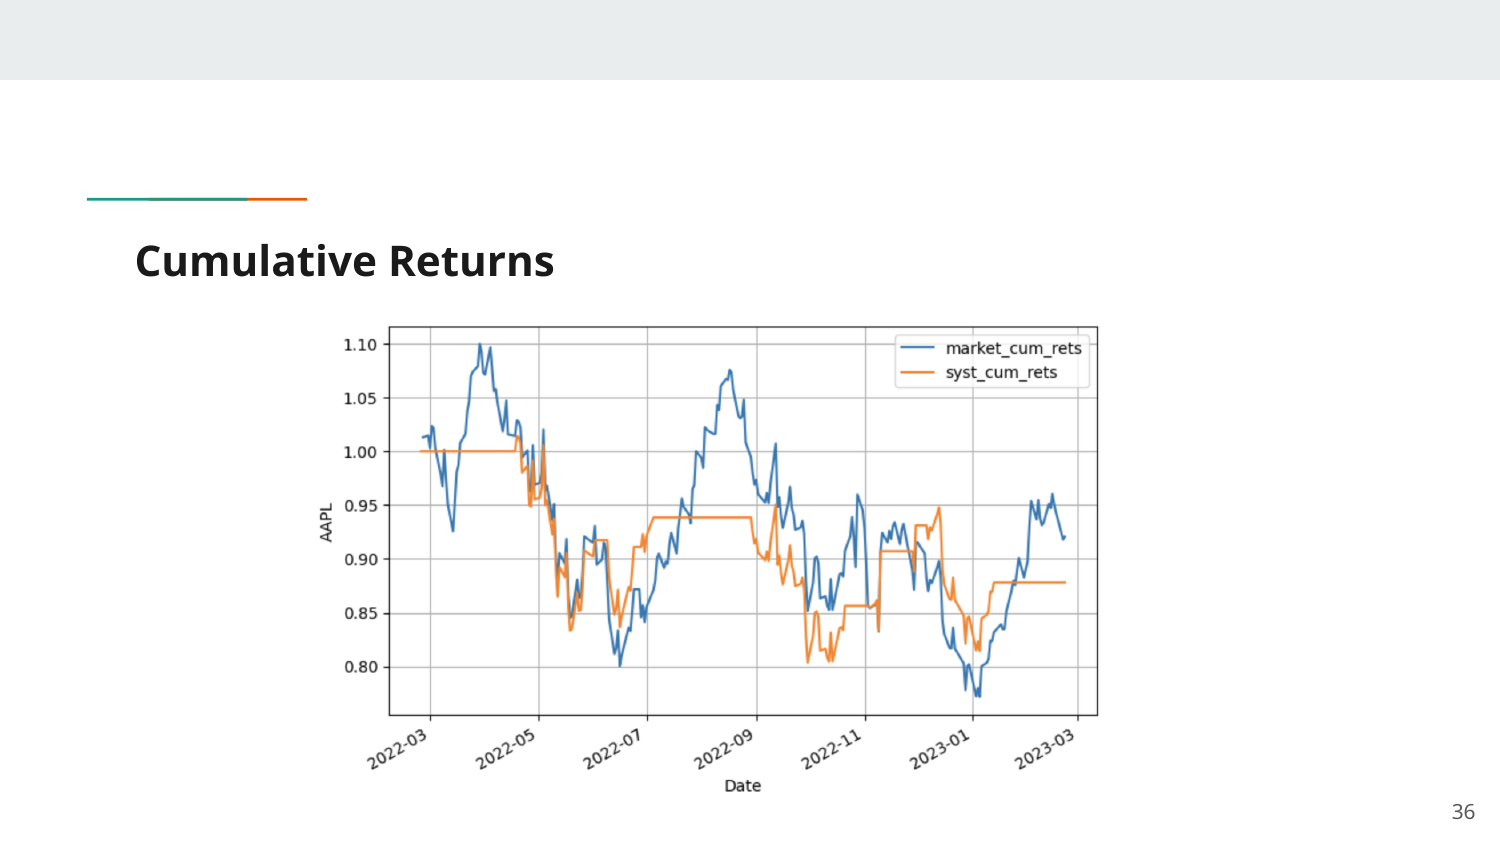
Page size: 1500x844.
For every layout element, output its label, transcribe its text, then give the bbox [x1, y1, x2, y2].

picture [308, 314, 1112, 801]
title Cumulative Returns [119, 216, 1381, 305]
slide_number ‹#› [1400, 779, 1491, 844]
